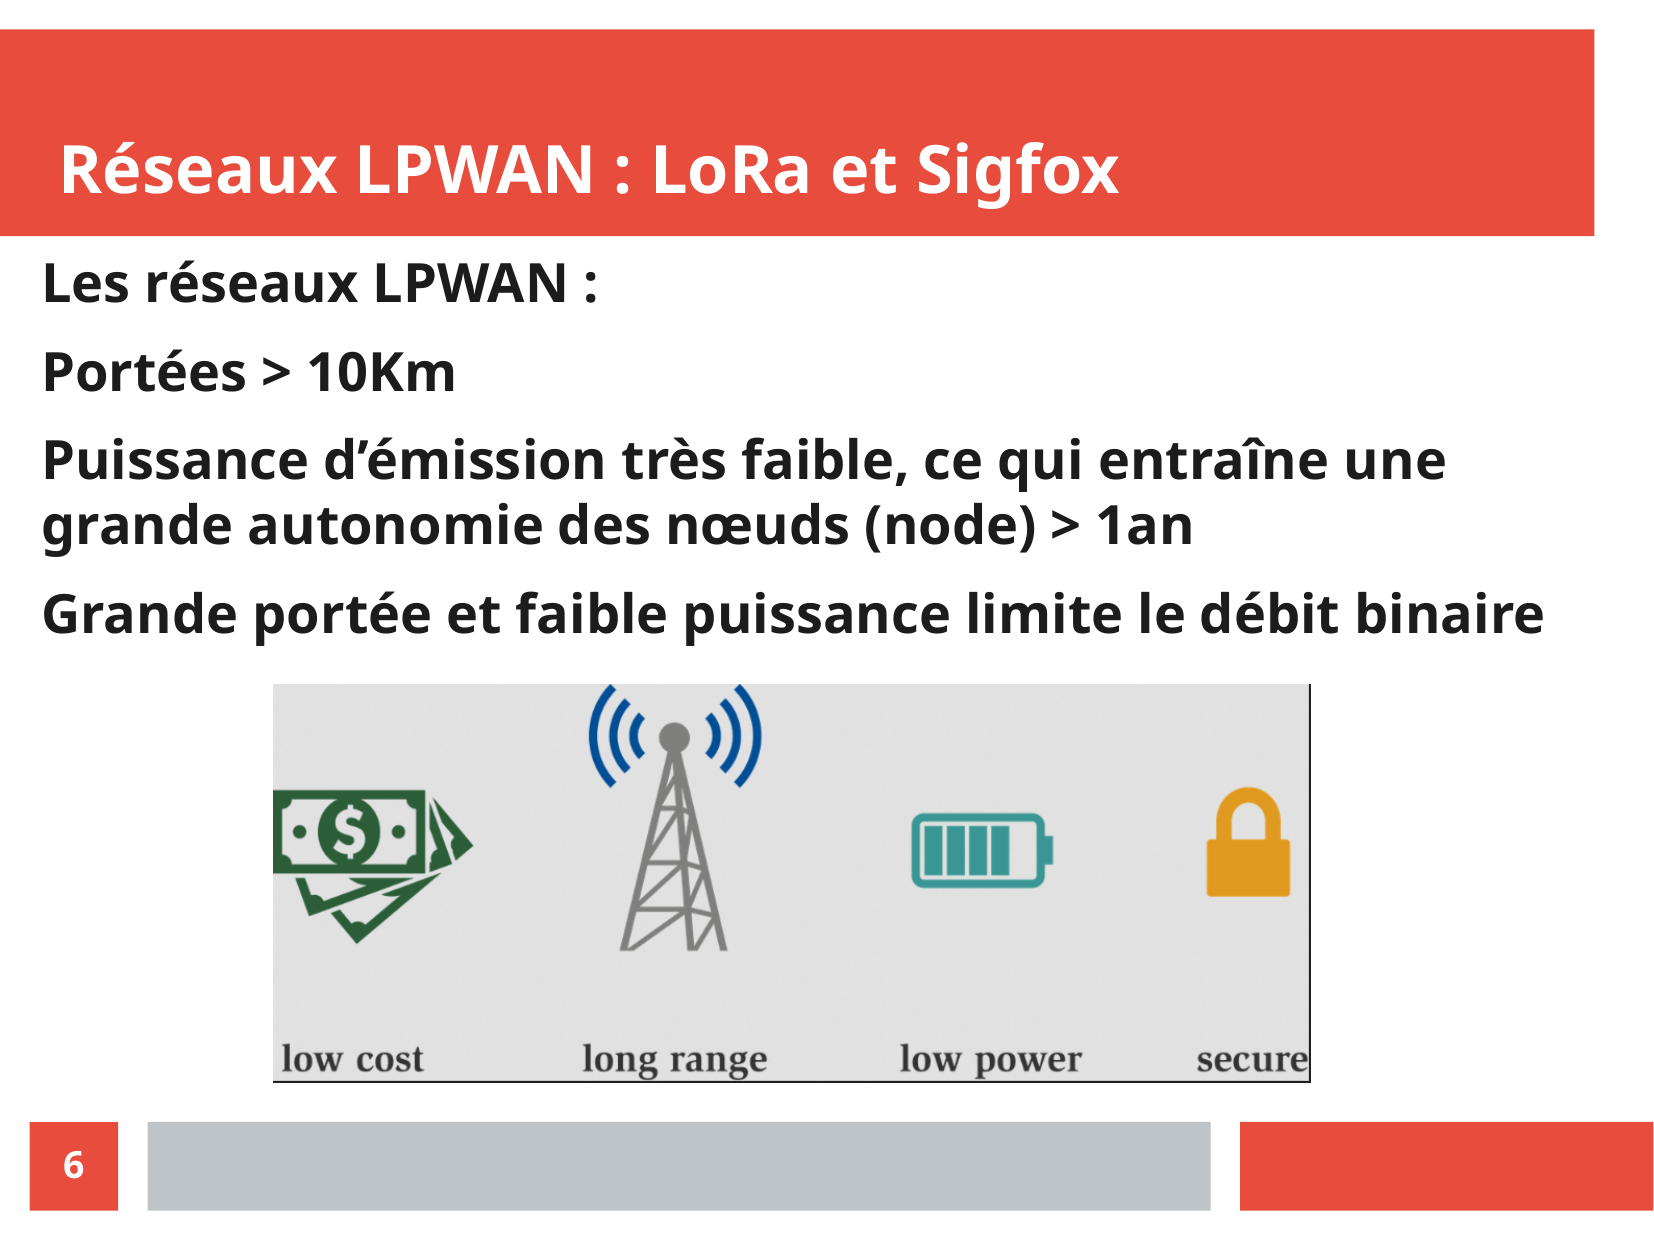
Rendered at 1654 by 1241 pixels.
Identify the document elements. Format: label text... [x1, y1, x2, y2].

slide_number 6 [29, 1122, 119, 1211]
picture [273, 684, 1311, 1083]
title Réseaux LPWAN : LoRa et Sigfox [59, 59, 1595, 207]
list Les réseaux LPWAN : Portées > 10Km Puissance d’émission très faible, ce qui entraîne une grande autonomie des nœuds (node) > 1an Grande portée et faible puissance limite le débit binaire [41, 248, 1548, 1016]
